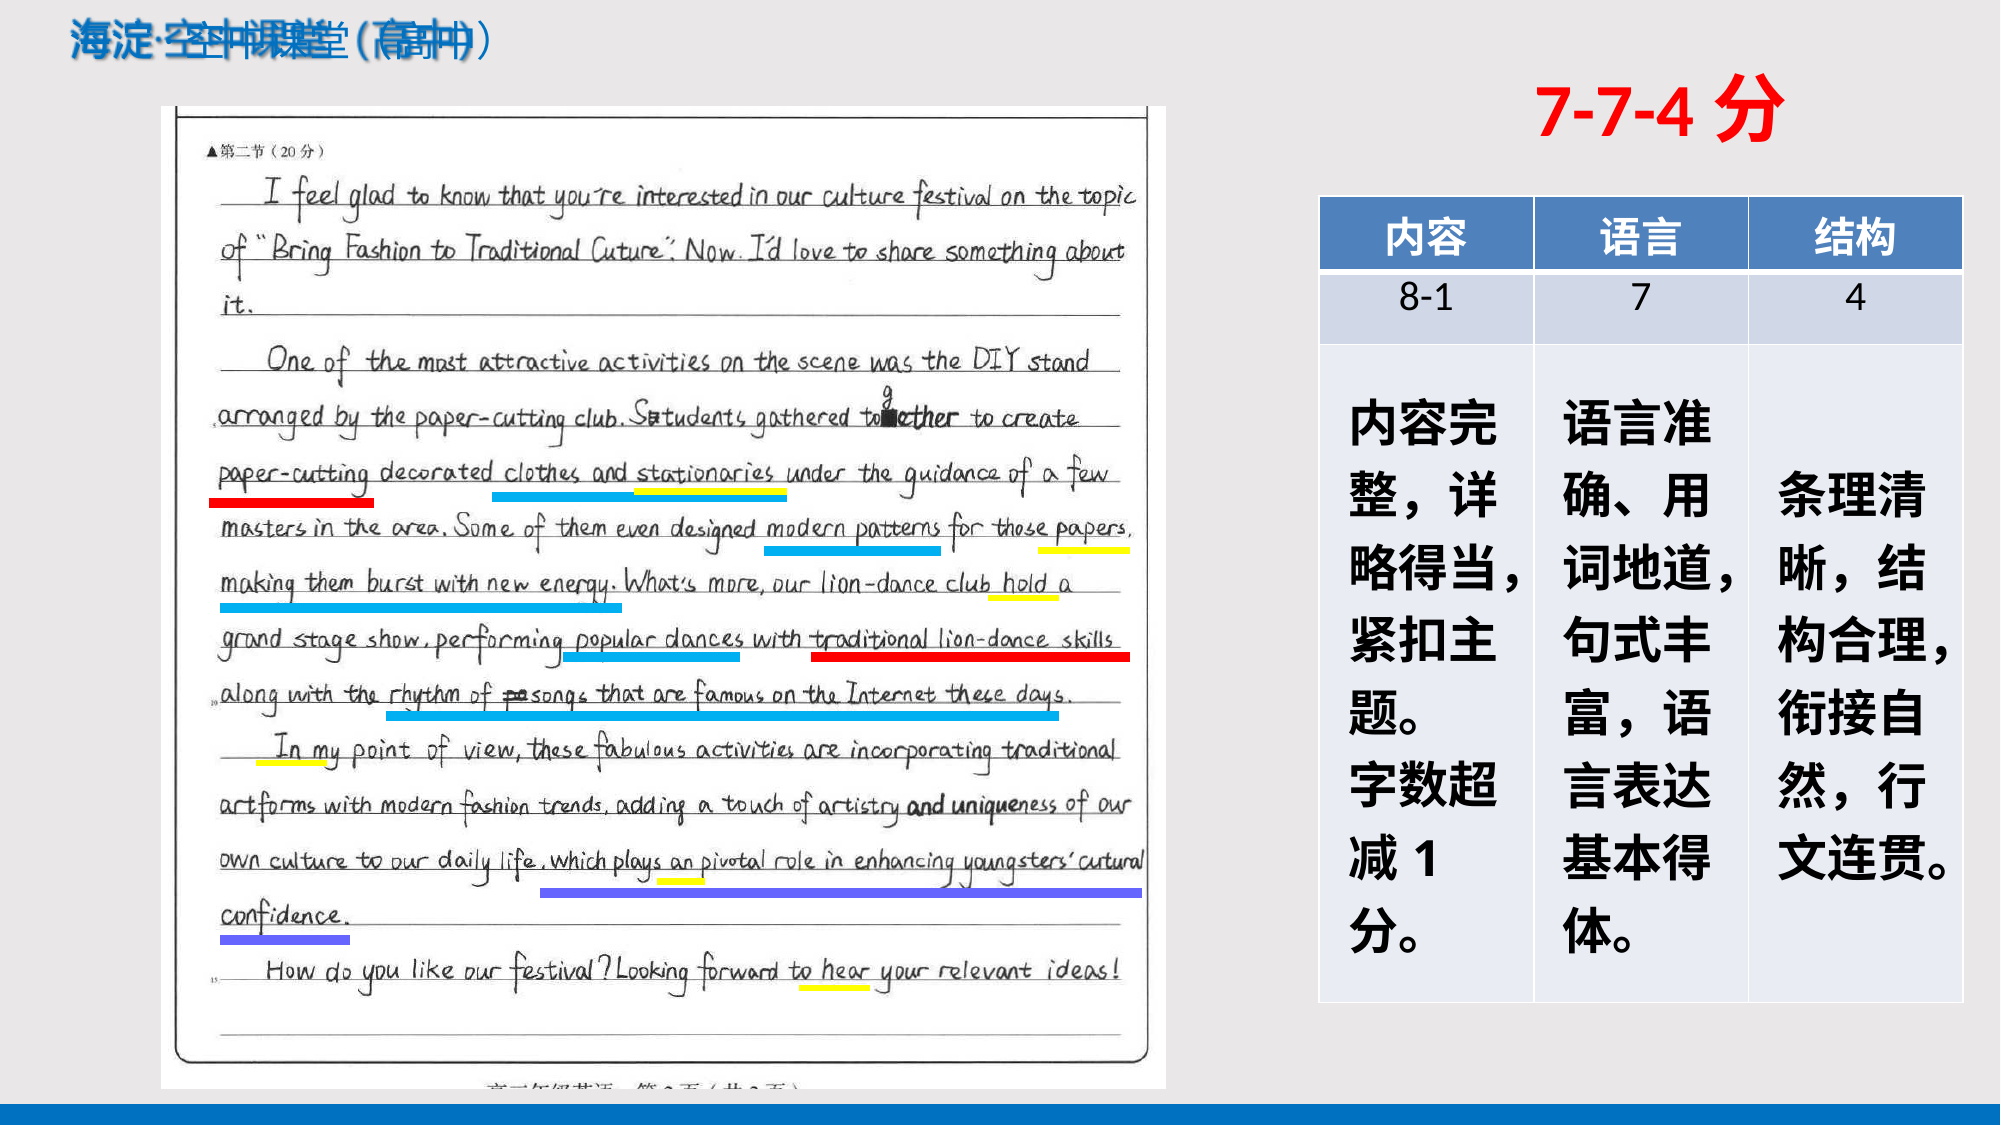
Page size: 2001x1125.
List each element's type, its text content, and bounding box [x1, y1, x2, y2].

table_header 内容 [1320, 197, 1533, 269]
picture [0, 0, 2001, 1125]
table_header 结构 [1749, 197, 1962, 269]
table_cell 语言准确、用词地道，句式丰富，语言表达基本得体。 [1535, 345, 1748, 1002]
table_cell 条理清晰，结构合理，衔接自然，行文连贯。 [1749, 345, 1962, 1002]
text_box 7-7-4分 [1519, 54, 1851, 160]
table_cell 4 [1749, 275, 1962, 344]
table_cell 7 [1535, 275, 1748, 344]
table_header 语言 [1535, 197, 1748, 269]
table_cell 8-1 [1320, 275, 1533, 344]
table_cell 内容完整，详略得当，紧扣主题。 字数超减1分。 [1320, 345, 1533, 1002]
